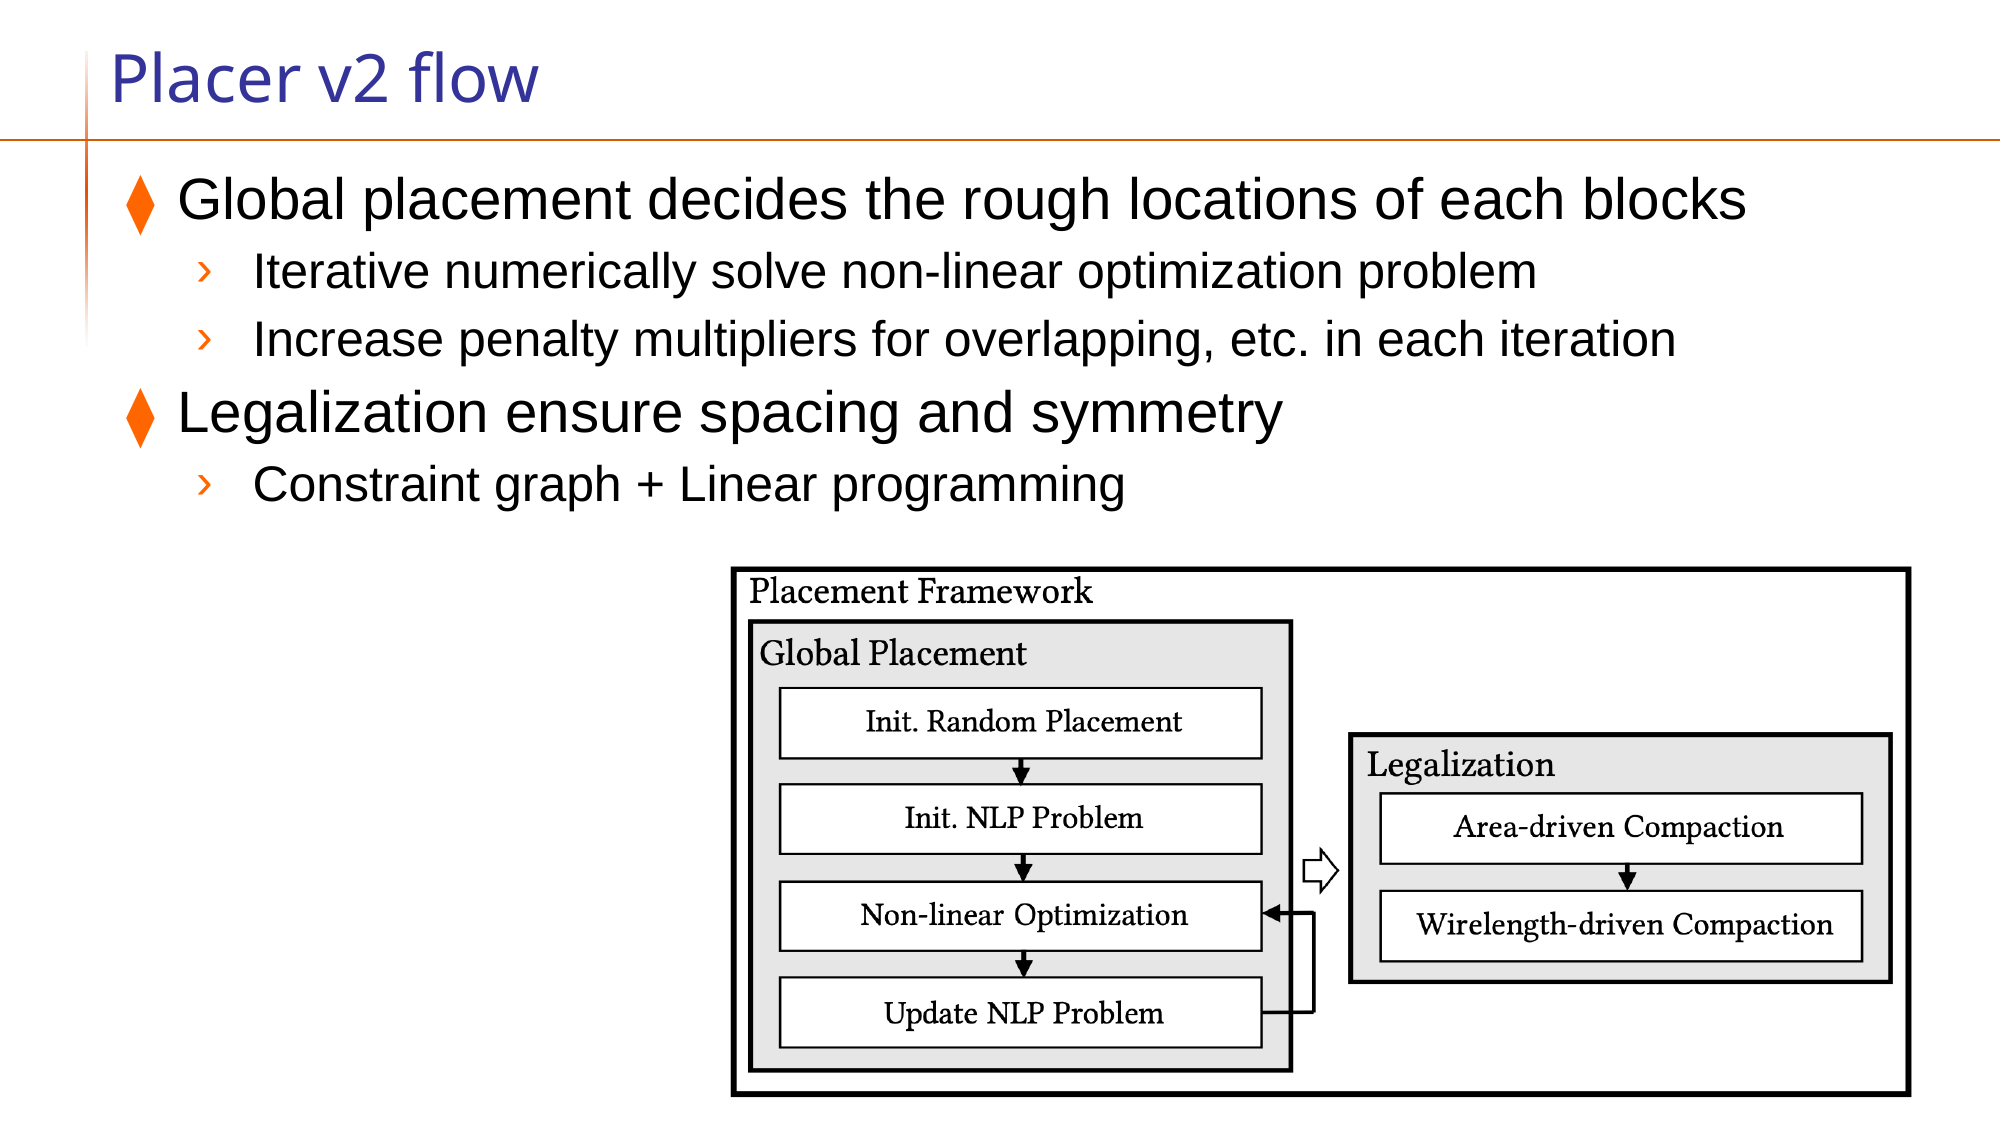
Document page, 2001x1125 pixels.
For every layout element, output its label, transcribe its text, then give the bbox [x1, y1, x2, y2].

title Placer v2 flow [94, 16, 1904, 135]
picture [702, 548, 1920, 1109]
list Global placement decides the rough locations of each blocks Iterative numerically solve non-linear optimization problem Increase penalty multipliers for overlapping, etc. in each iteration Legalization ensure spacing and symmetry Constraint graph + Linear programming [87, 153, 1920, 1030]
